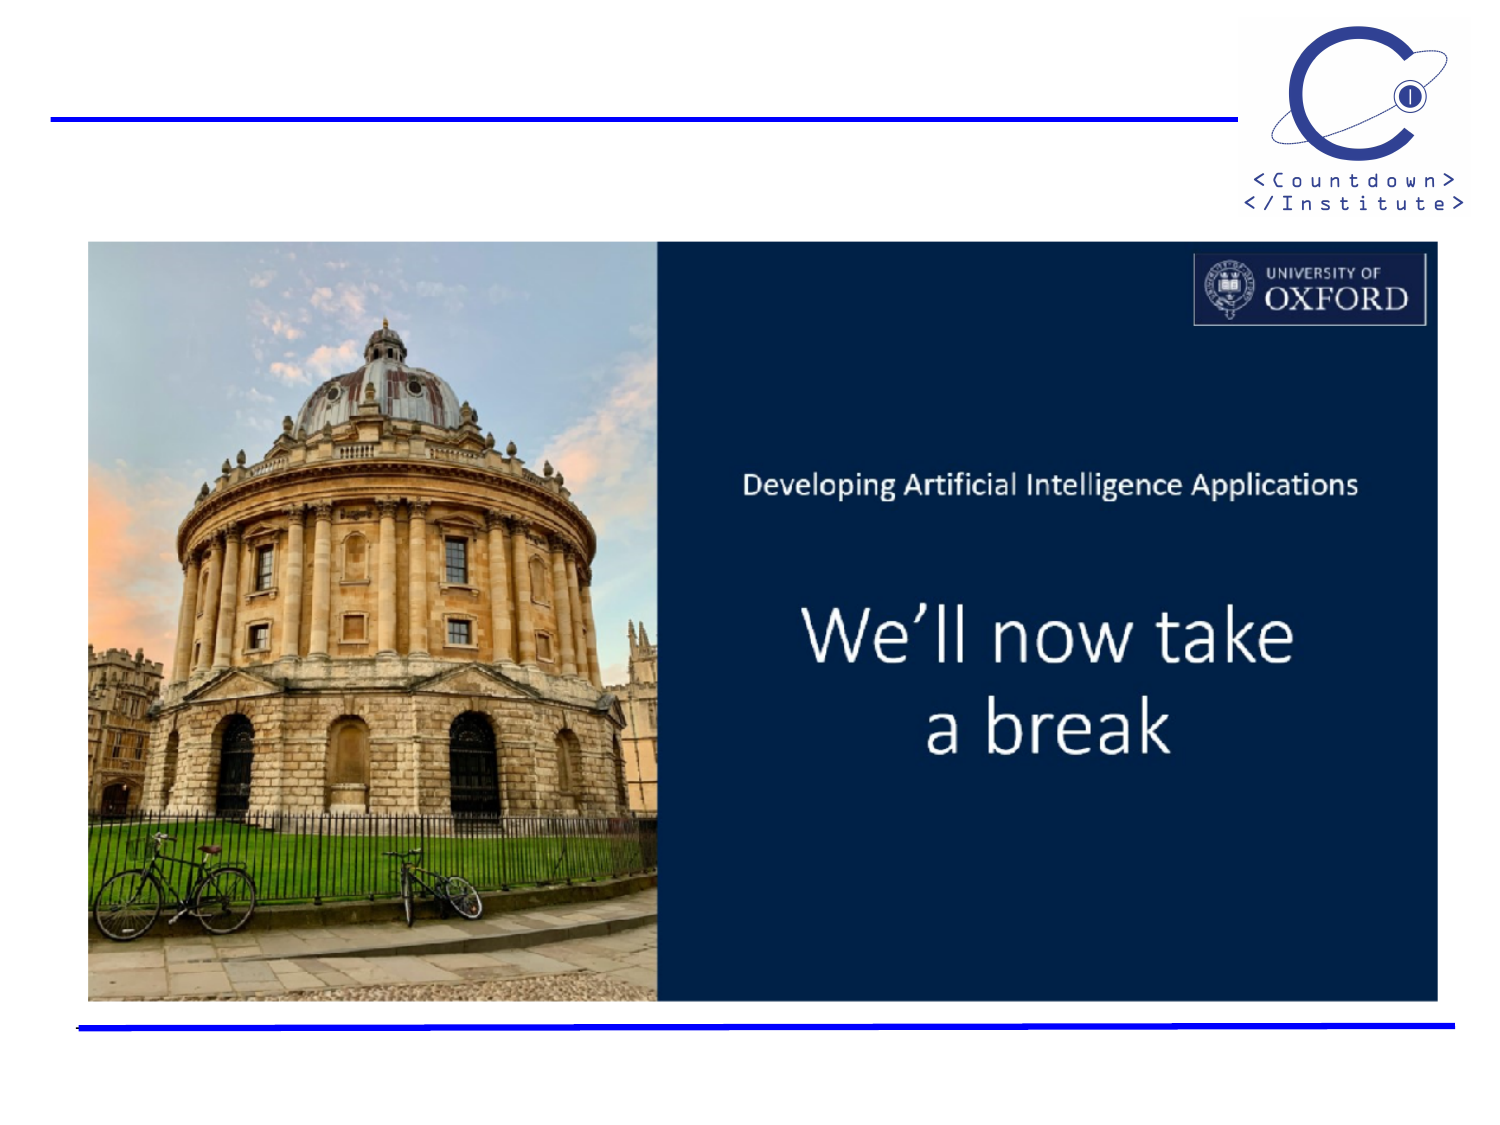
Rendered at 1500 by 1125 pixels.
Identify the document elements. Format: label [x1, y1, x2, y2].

picture [1238, 17, 1471, 217]
picture [87, 237, 1439, 1004]
